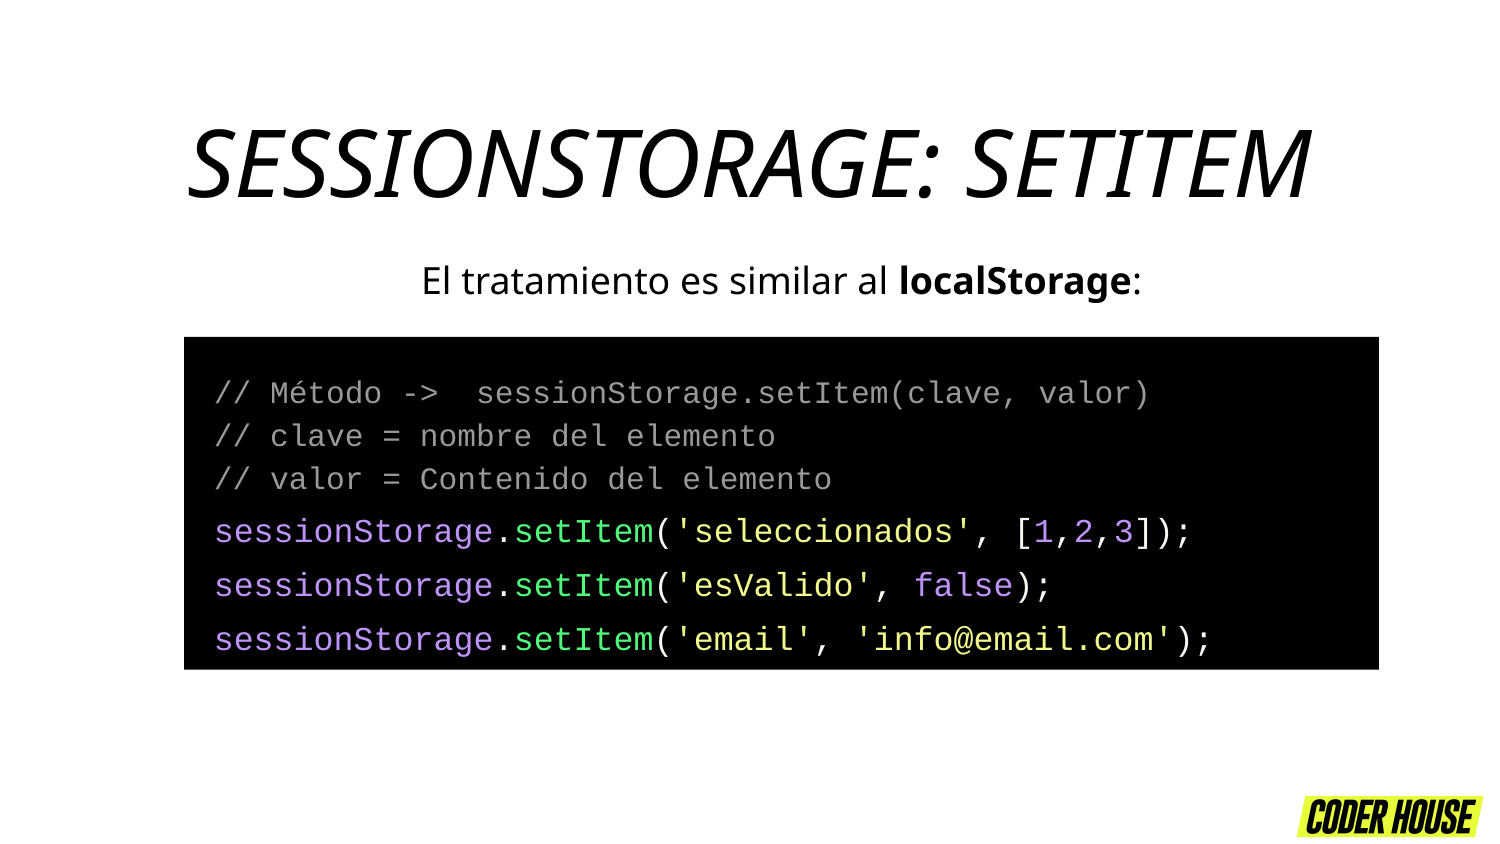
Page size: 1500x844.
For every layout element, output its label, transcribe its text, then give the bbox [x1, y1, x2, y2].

text_box // Método -> sessionStorage.setItem(clave, valor) // clave = nombre del elemento // valor = Contenido del elemento sessionStorage.setItem('seleccionados', [1,2,3]); sessionStorage.setItem('esValido', false); sessionStorage.setItem('email', 'info@email.com'); [184, 336, 1379, 670]
text_box El tratamiento es similar al localStorage: [106, 235, 1457, 399]
picture [1292, 789, 1488, 844]
text_box SESSIONSTORAGE: SETITEM [120, 88, 1380, 235]
